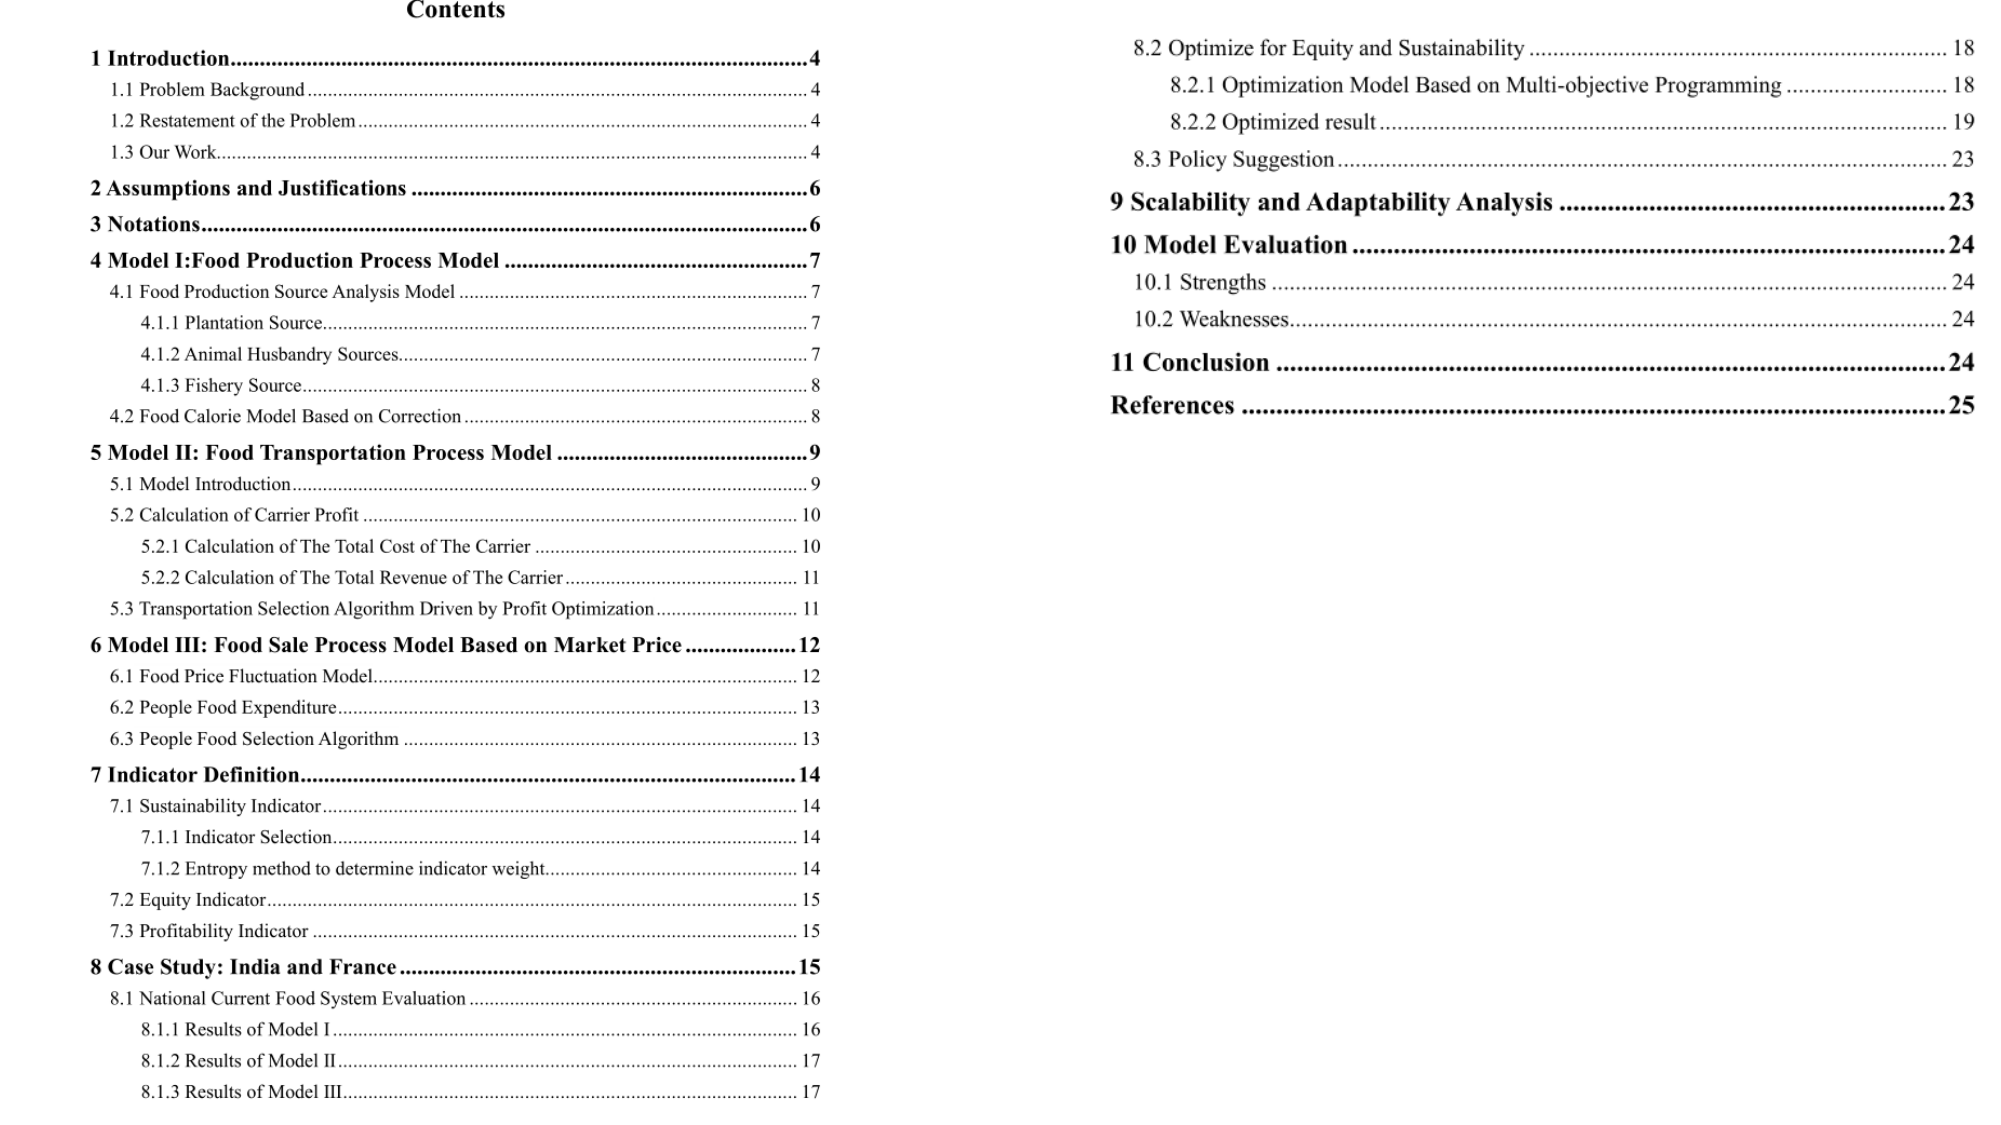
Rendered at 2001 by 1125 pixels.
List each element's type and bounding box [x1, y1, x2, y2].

picture [1076, 22, 2000, 452]
picture [56, 0, 846, 1125]
